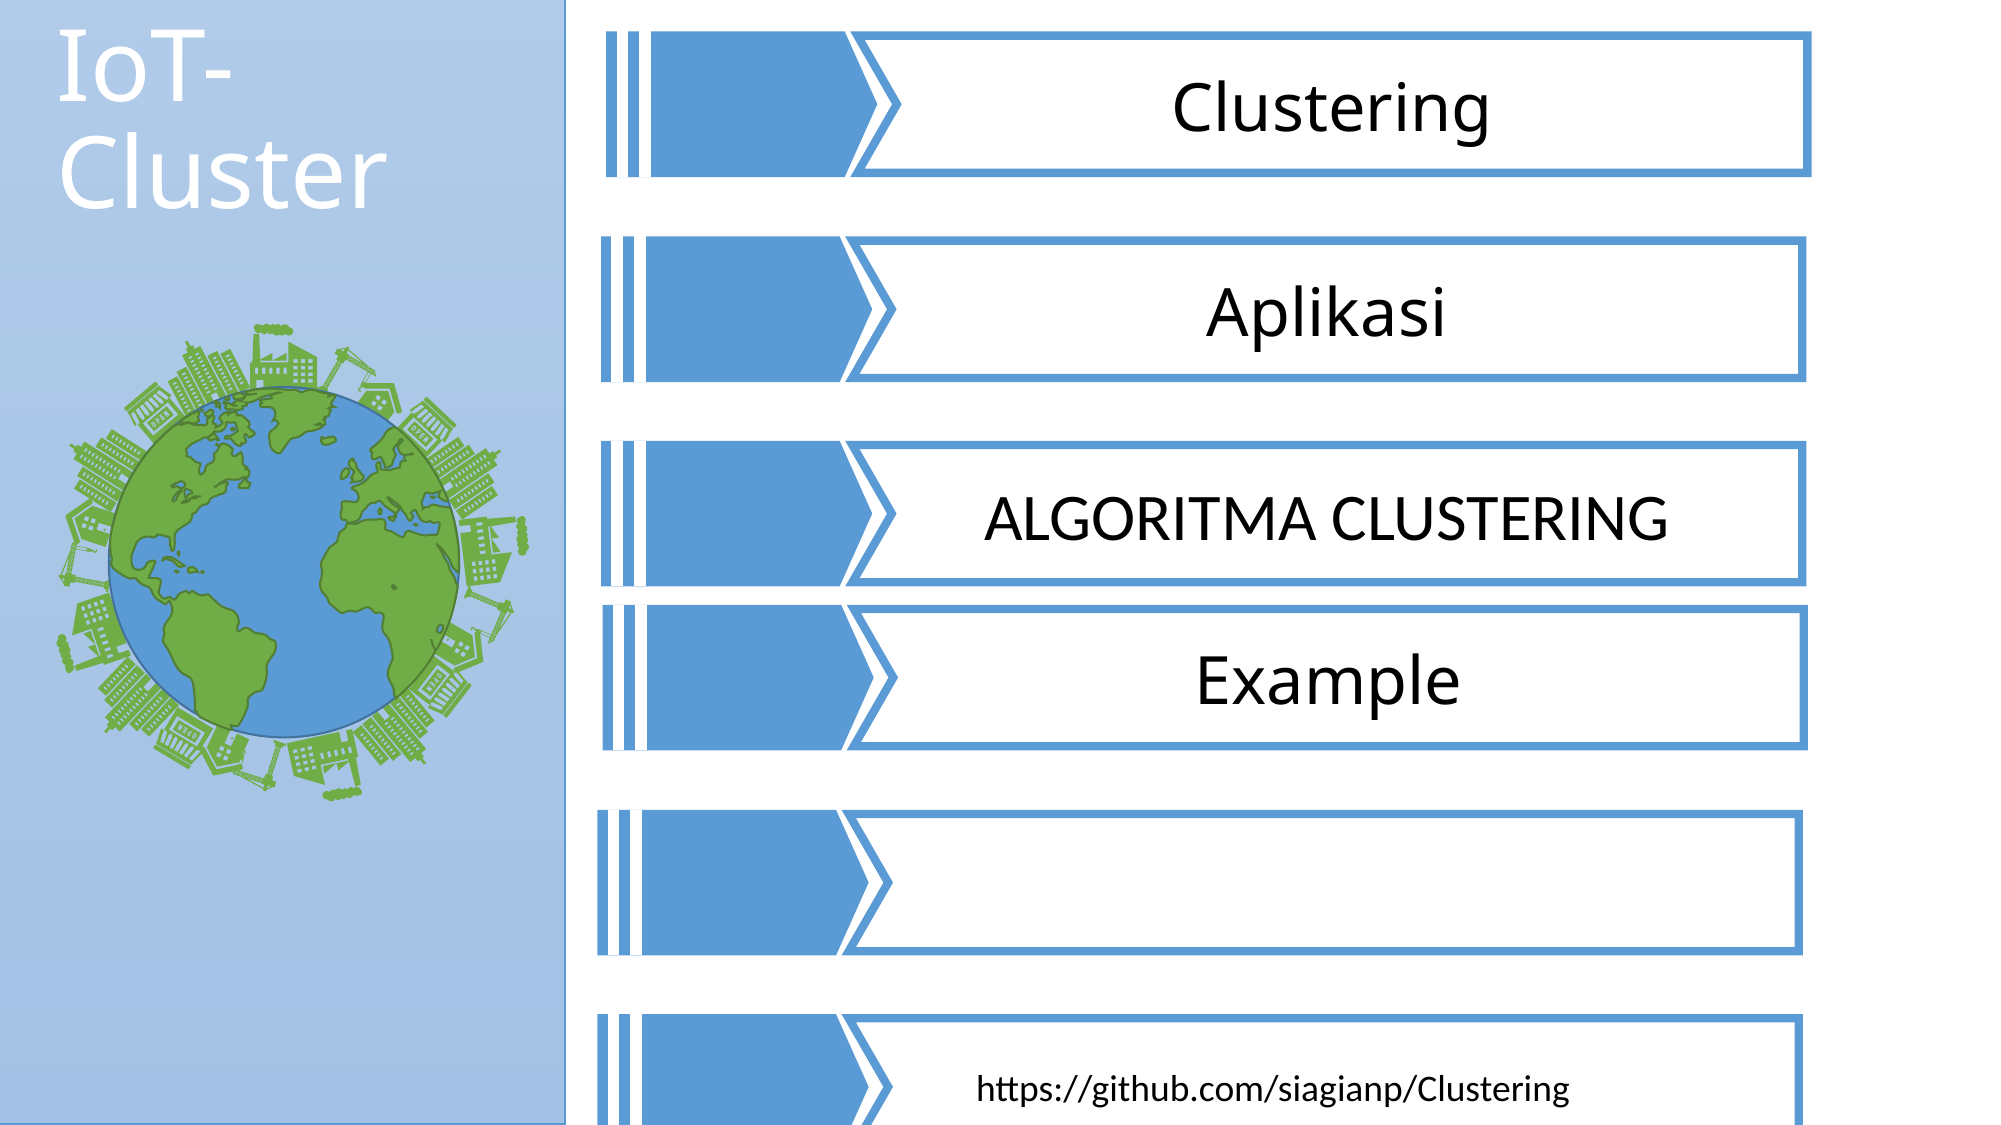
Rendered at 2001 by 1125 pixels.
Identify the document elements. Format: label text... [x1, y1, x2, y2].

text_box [601, 813, 1799, 952]
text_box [601, 1018, 1799, 1125]
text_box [605, 240, 1803, 378]
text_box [610, 35, 1808, 173]
text_box IoT- Cluster [41, 0, 544, 270]
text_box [57, 323, 528, 800]
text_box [605, 444, 1803, 583]
text_box [0, 0, 566, 1125]
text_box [606, 608, 1804, 747]
